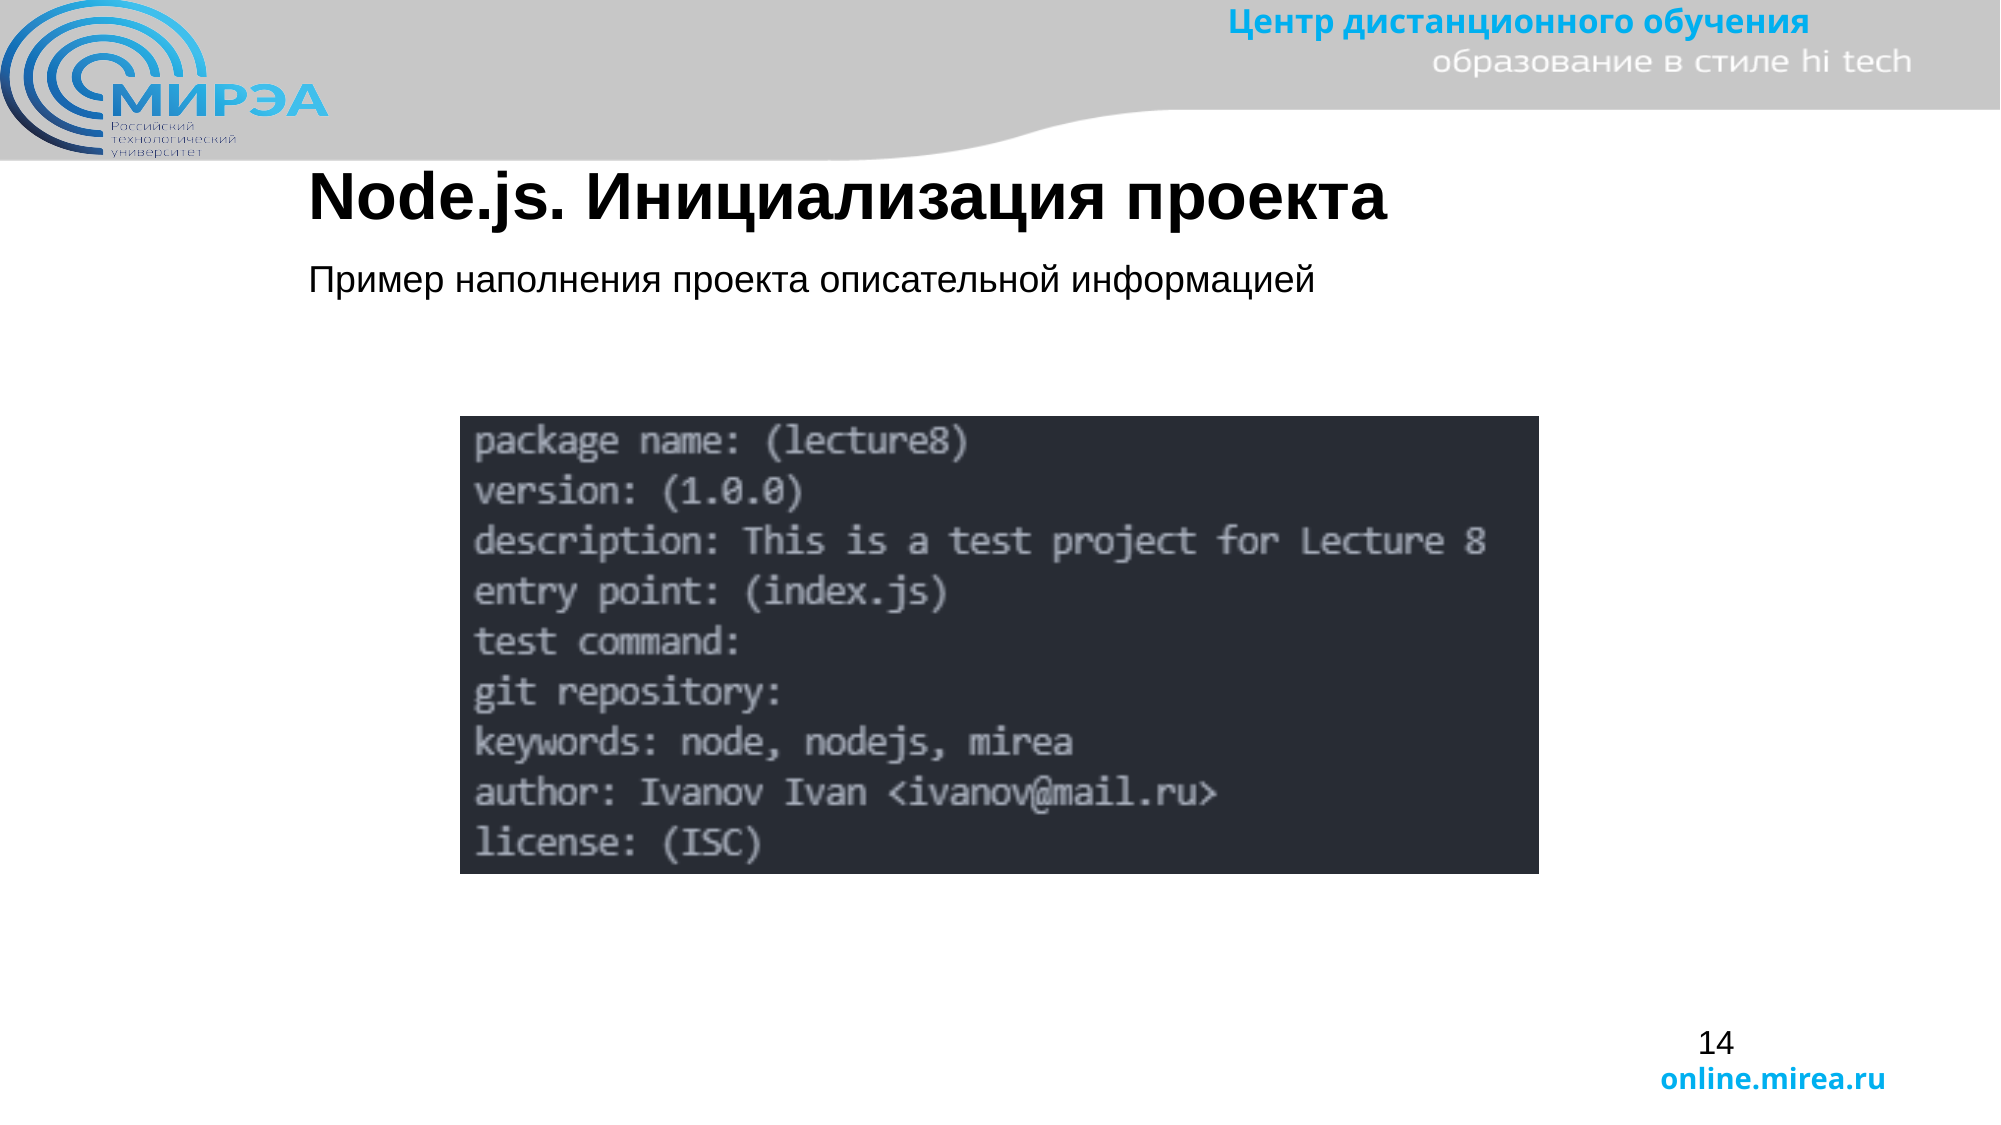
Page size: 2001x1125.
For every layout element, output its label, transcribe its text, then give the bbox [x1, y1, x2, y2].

text_box 14 [1400, 1013, 1750, 1058]
picture [0, 0, 329, 159]
text_box Пример наполнения проекта описательной информацией [293, 247, 1792, 331]
picture [460, 416, 1539, 874]
text_box Node.js. Инициализация проекта [293, 145, 1737, 241]
